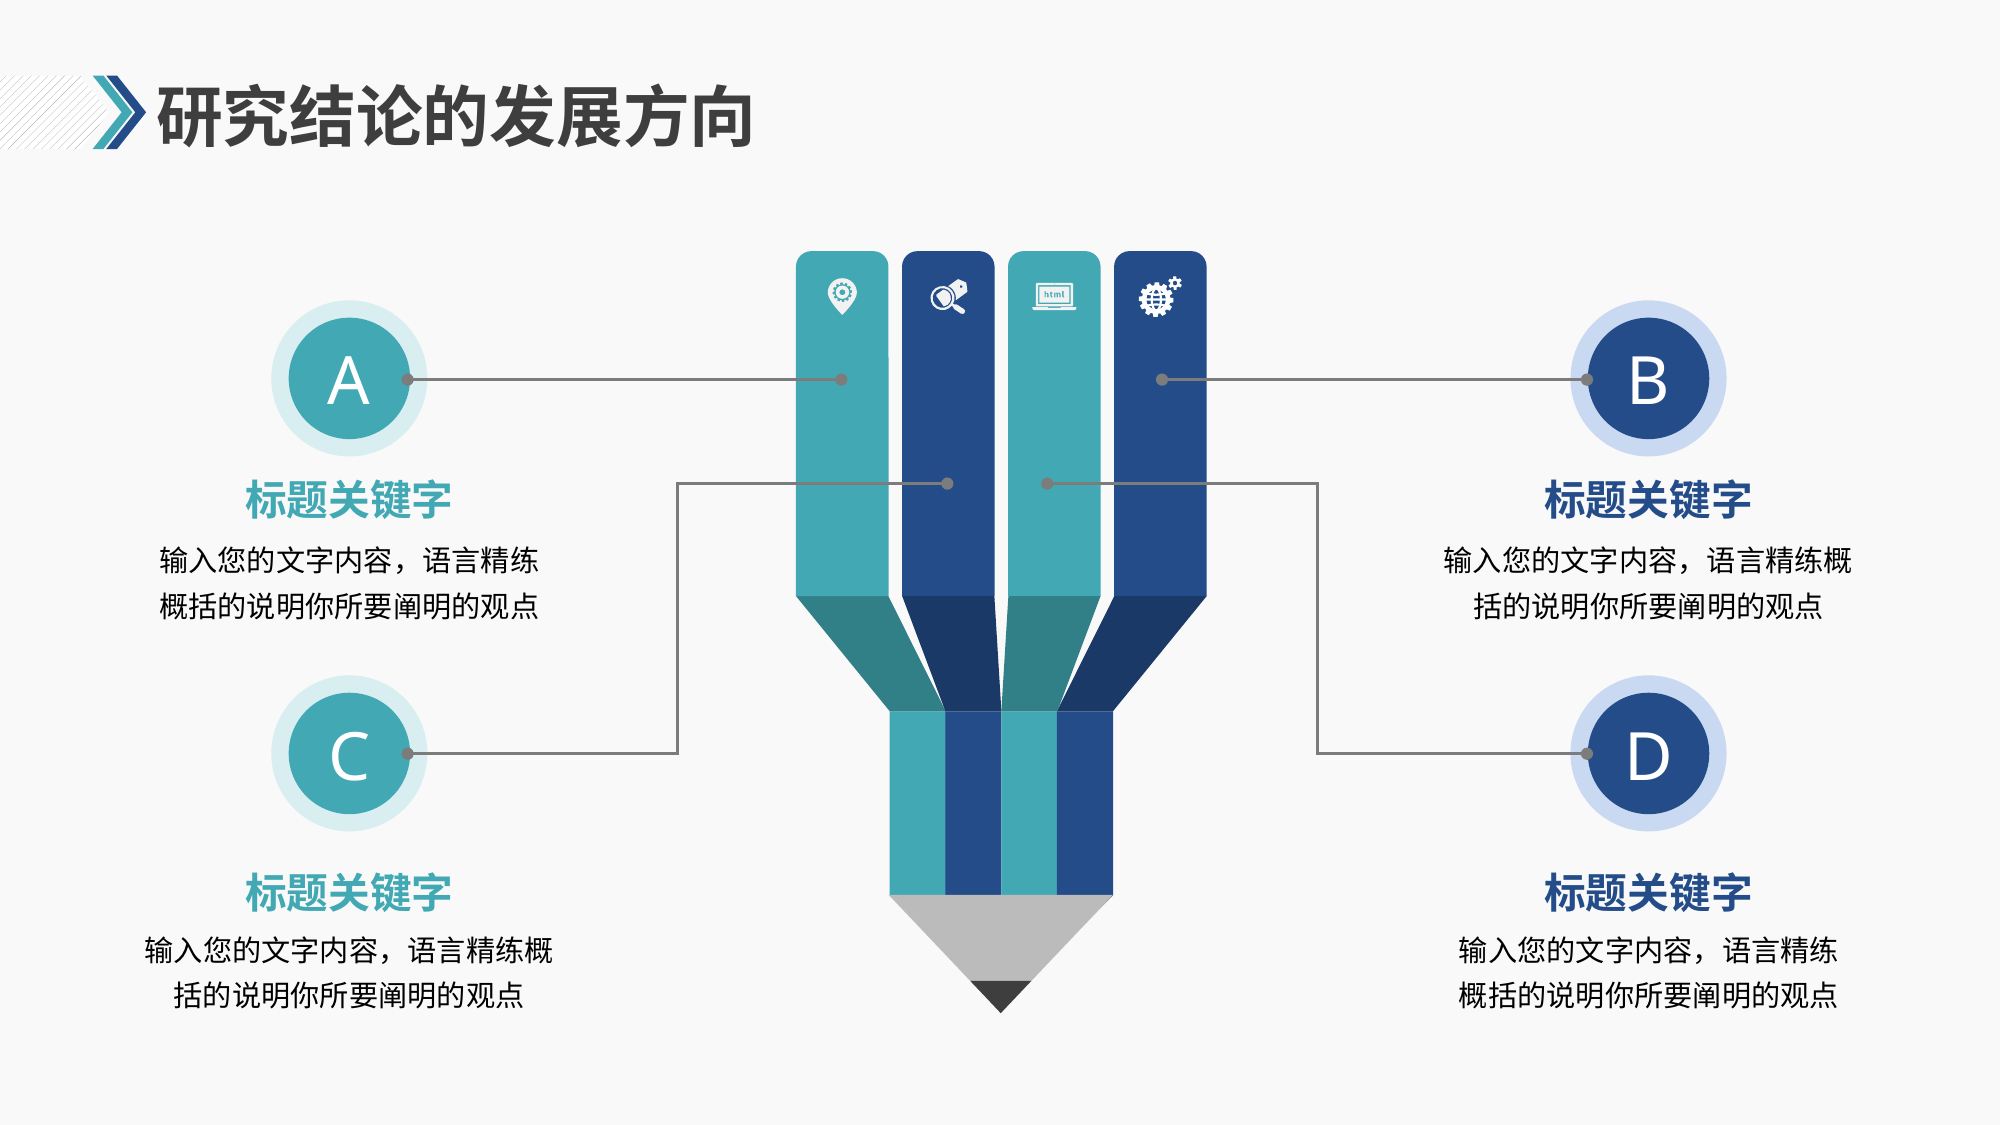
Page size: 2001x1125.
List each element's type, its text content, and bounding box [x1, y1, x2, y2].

text_box 标题关键字 [1507, 473, 1790, 524]
text_box C [287, 691, 411, 816]
text_box [270, 299, 429, 458]
text_box [1569, 674, 1728, 833]
text_box 输入您的文字内容，语言精练概括的说明你所要阐明的观点 [144, 531, 407, 623]
text_box D [1587, 691, 1711, 816]
text_box A [287, 316, 412, 441]
text_box 标题关键字 [208, 473, 491, 524]
text_box 标题关键字 [1507, 867, 1790, 918]
text_box B [1587, 316, 1711, 441]
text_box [407, 483, 948, 754]
text_box 输入您的文字内容，语言精练概括的说明你所要阐明的观点 [1588, 531, 1854, 623]
text_box [270, 674, 429, 833]
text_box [1047, 483, 1588, 754]
text_box 标题关键字 [208, 867, 491, 918]
text_box [1569, 299, 1728, 458]
text_box 输入您的文字内容，语言精练概括的说明你所要阐明的观点 [142, 920, 556, 1013]
text_box 输入您的文字内容，语言精练概括的说明你所要阐明的观点 [1444, 920, 1854, 1013]
title 研究结论的发展方向 [140, 82, 882, 158]
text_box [795, 251, 1207, 1014]
